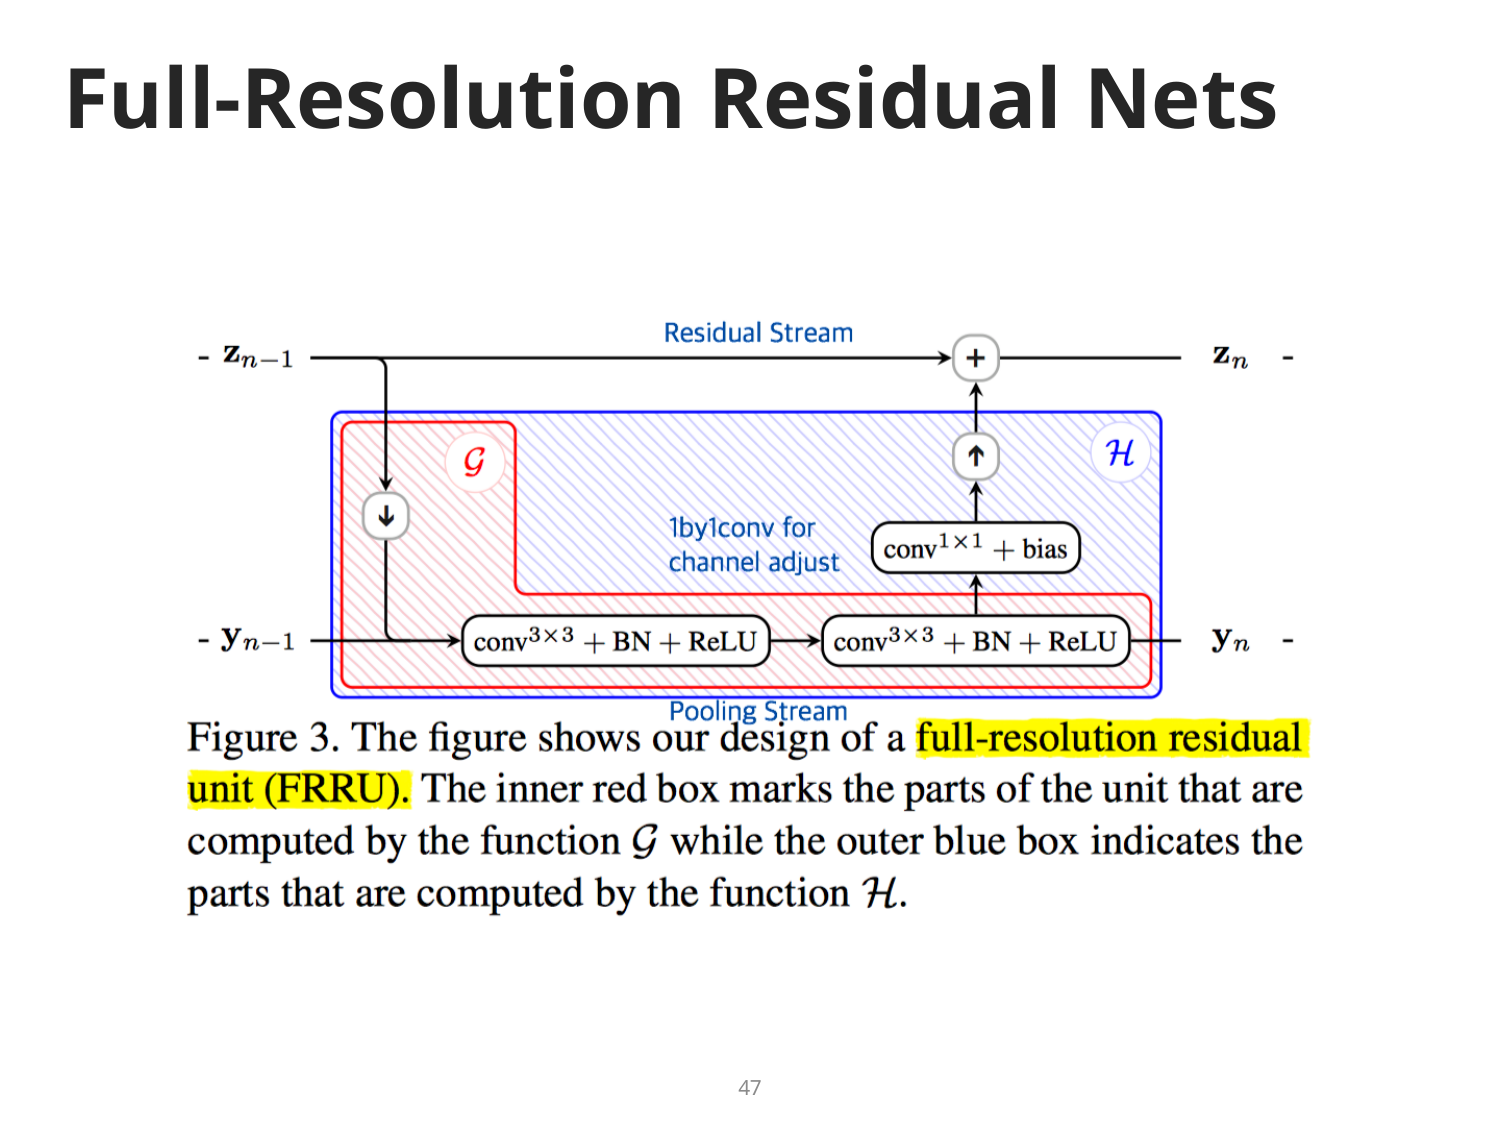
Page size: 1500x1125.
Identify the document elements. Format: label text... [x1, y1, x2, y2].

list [176, 296, 1324, 935]
slide_number 47 [575, 1058, 925, 1119]
title Full-Resolution Residual Nets [48, 41, 1456, 149]
